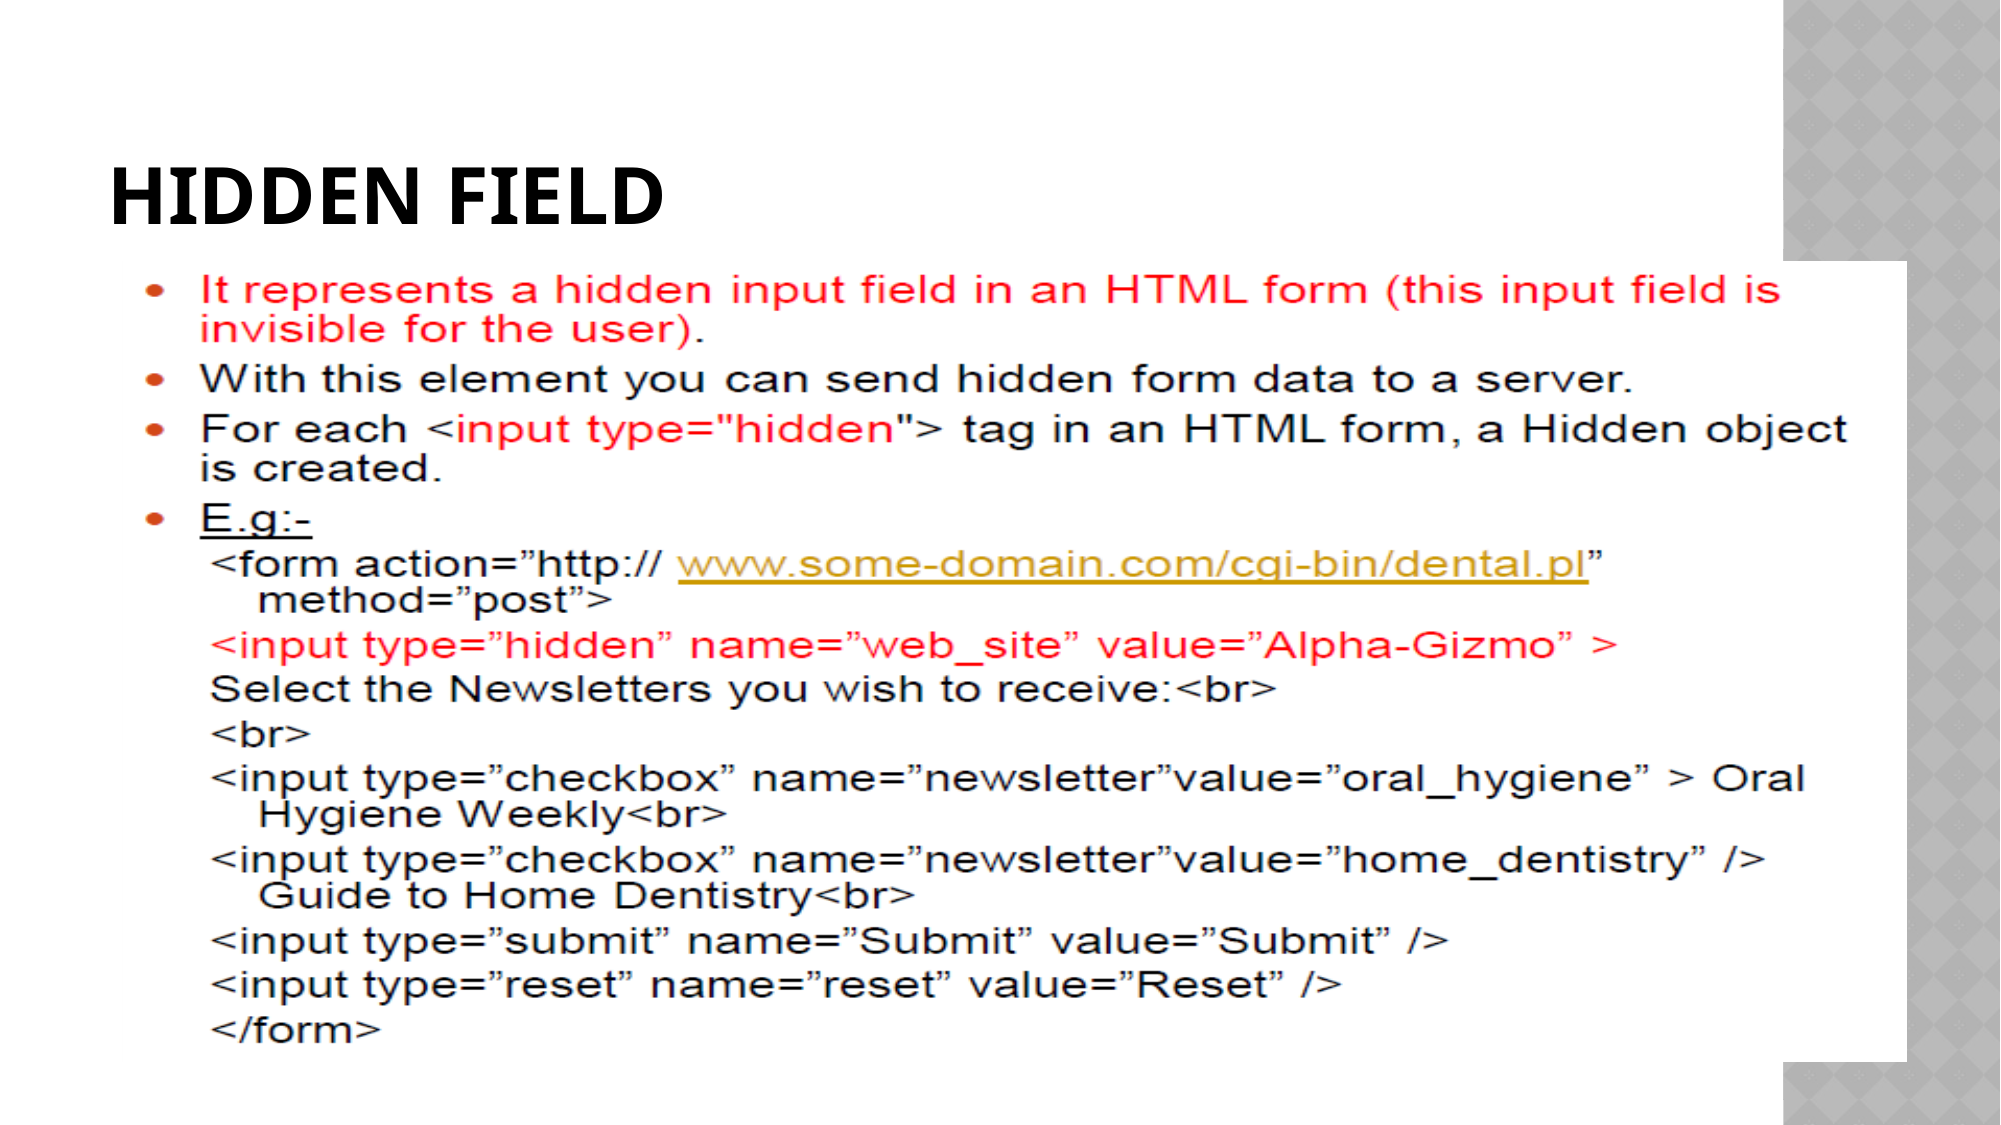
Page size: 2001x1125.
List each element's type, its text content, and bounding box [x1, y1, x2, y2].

picture [121, 261, 1907, 1063]
title Hidden field [99, 52, 1684, 240]
